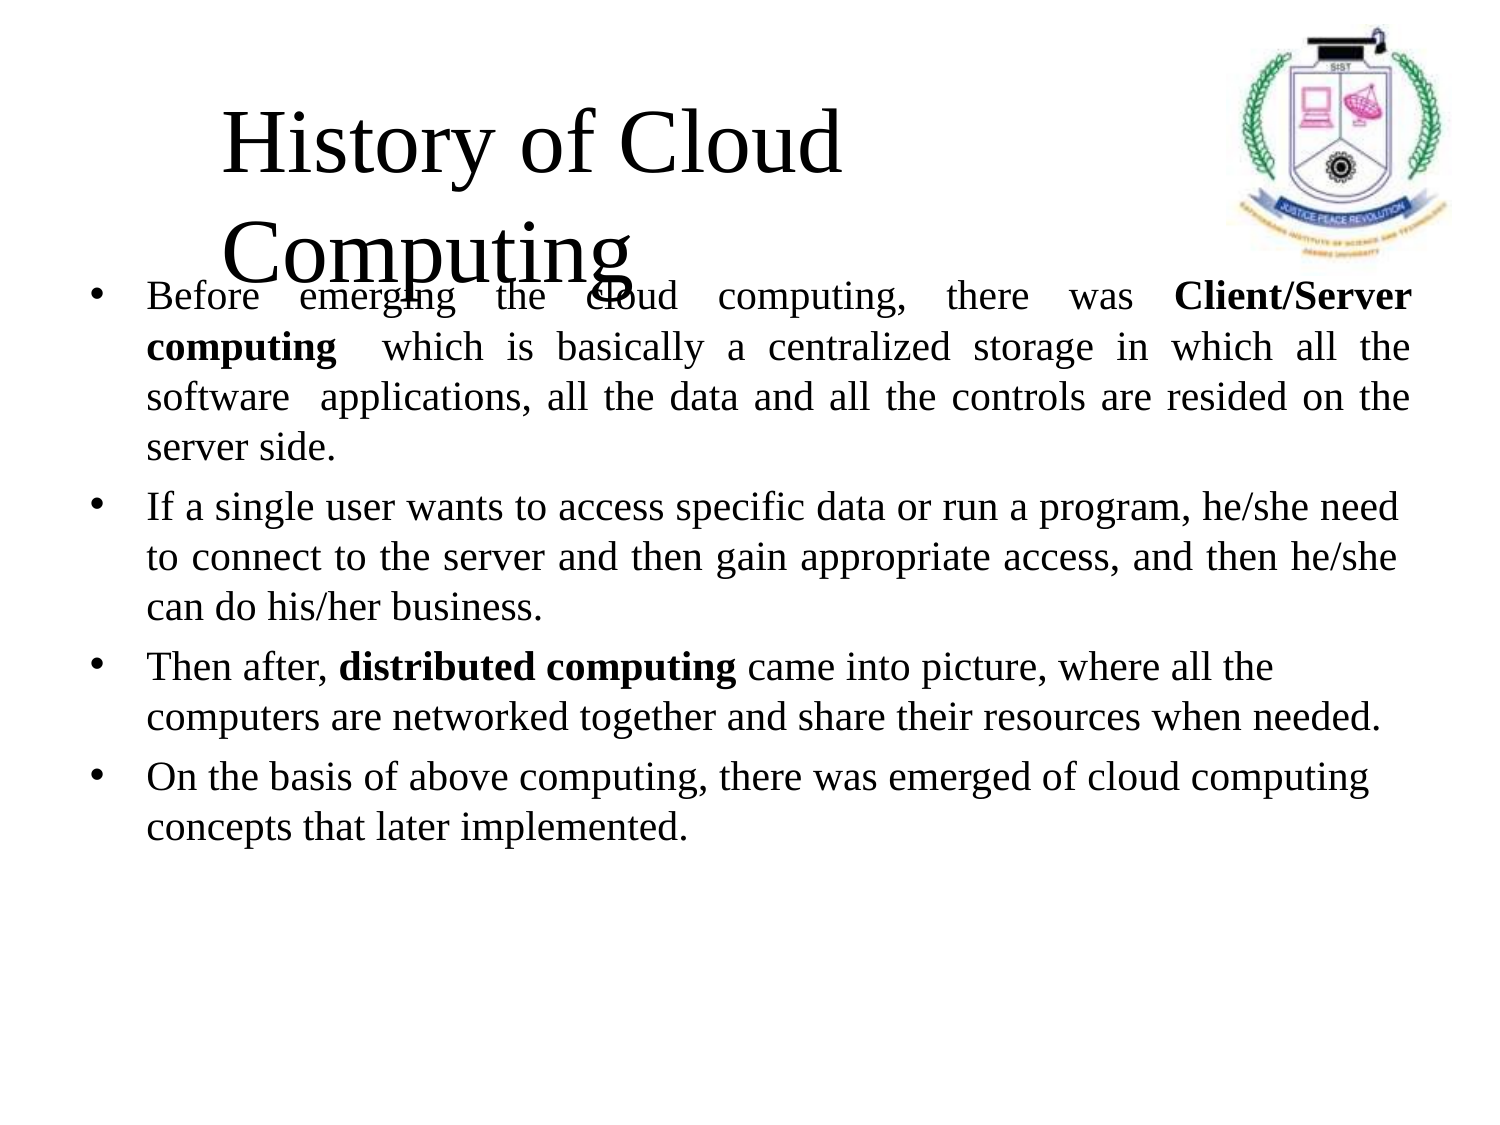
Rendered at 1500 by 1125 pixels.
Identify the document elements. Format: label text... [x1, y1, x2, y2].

text_box Before emerging the cloud computing, there was Client/Server computing which is basically a centralized storage in which all the software applications, all the data and all the controls are resided on the server side. If a single user wants to access specific data or run a program, he/she need to connect to the server and then gain appropriate access, and then he/she can do his/her business. Then after, distributed computing came into picture, where all the computers are networked together and share their resources when needed. On the basis of above computing, there was emerged of cloud computing concepts that later implemented. [87, 266, 1413, 849]
title History of Cloud Computing [219, 78, 1280, 266]
picture [1226, 24, 1452, 276]
